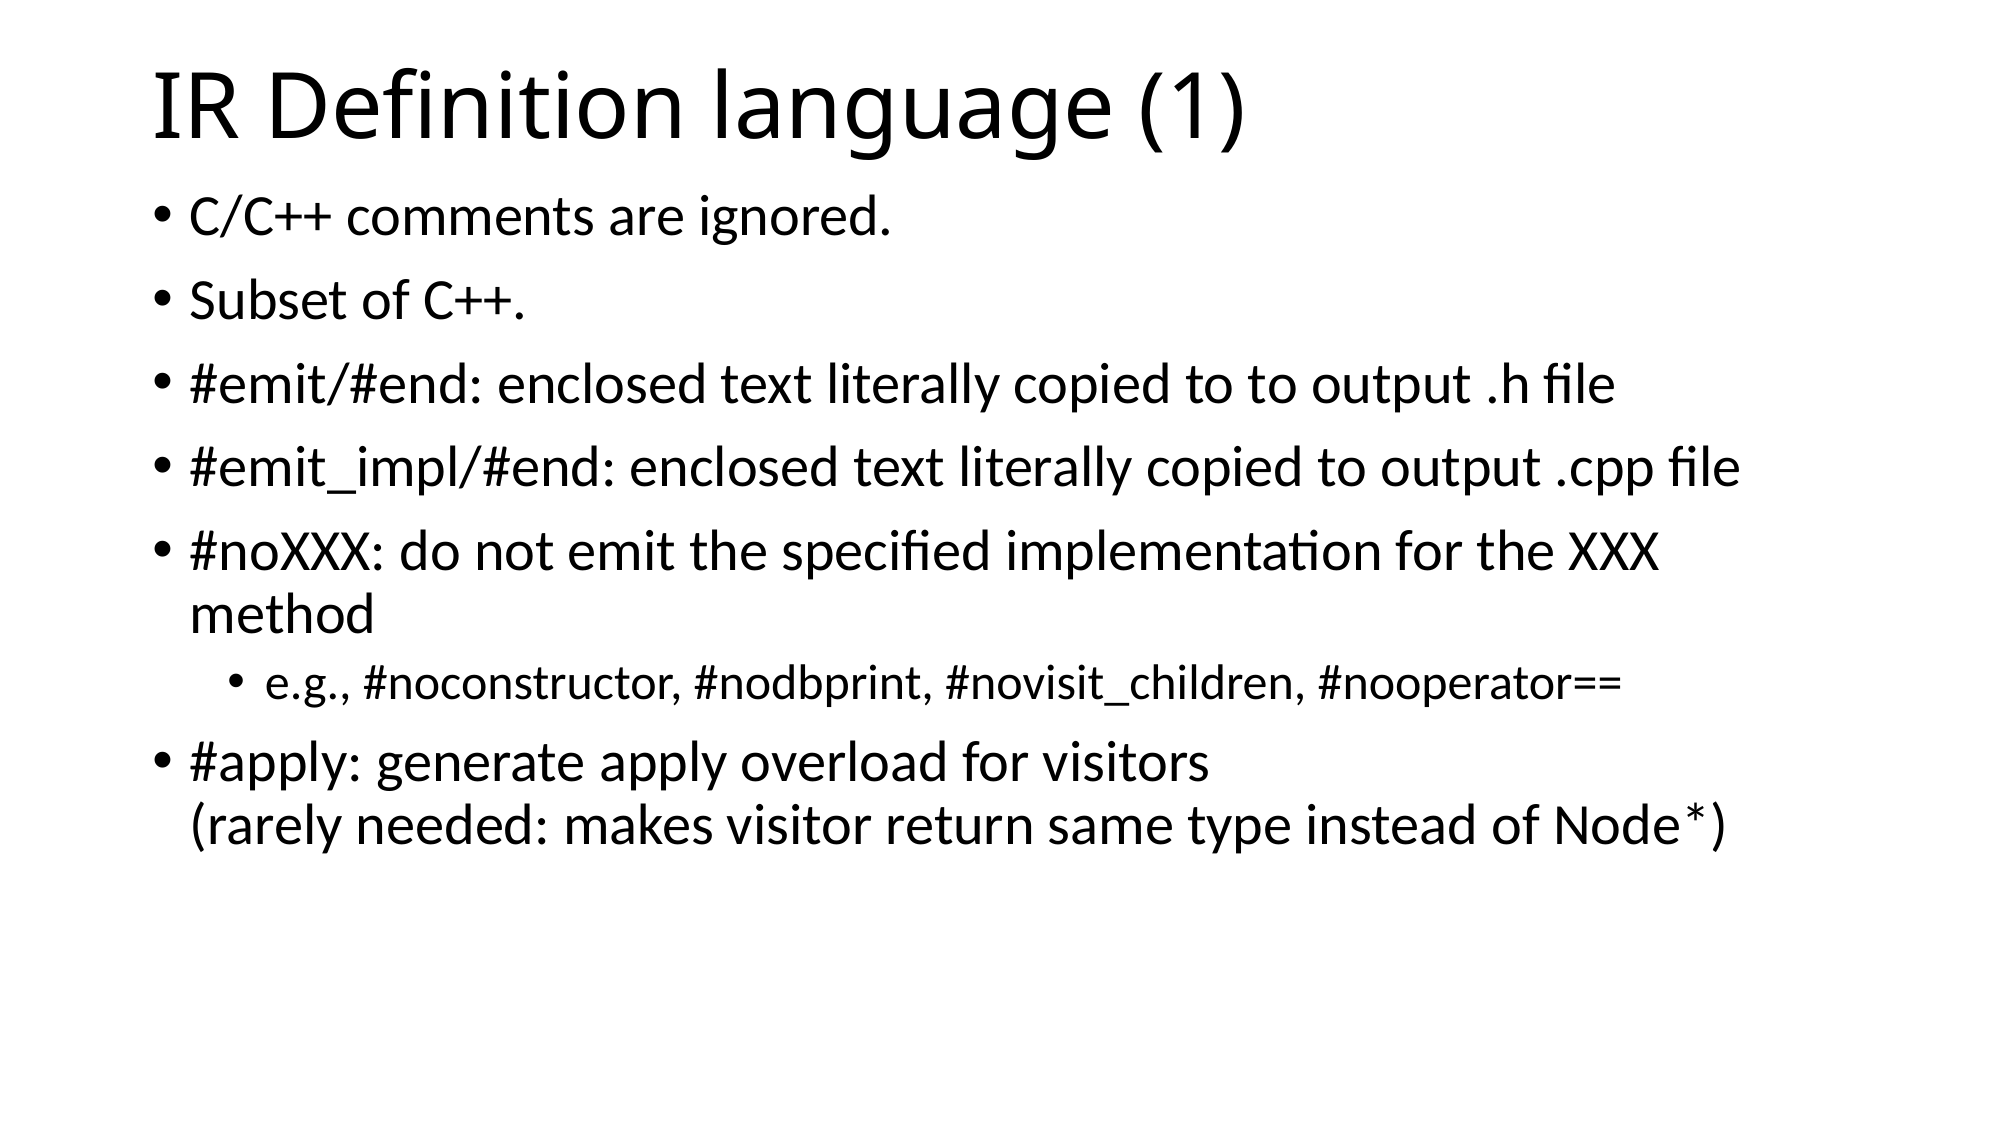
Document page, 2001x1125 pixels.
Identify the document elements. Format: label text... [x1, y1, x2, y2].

title IR Definition language (1) [137, 0, 1863, 177]
list C/C++ comments are ignored. Subset of C++. #emit/#end: enclosed text literally copied to to output .h file #emit_impl/#end: enclosed text literally copied to output .cpp file #noXXX: do not emit the specified implementation for the XXX method e.g., #noconstructor, #nodbprint, #novisit_children, #nooperator== #apply: generate apply overload for visitors (rarely needed: makes visitor return same type instead of Node*) [137, 177, 1863, 1097]
